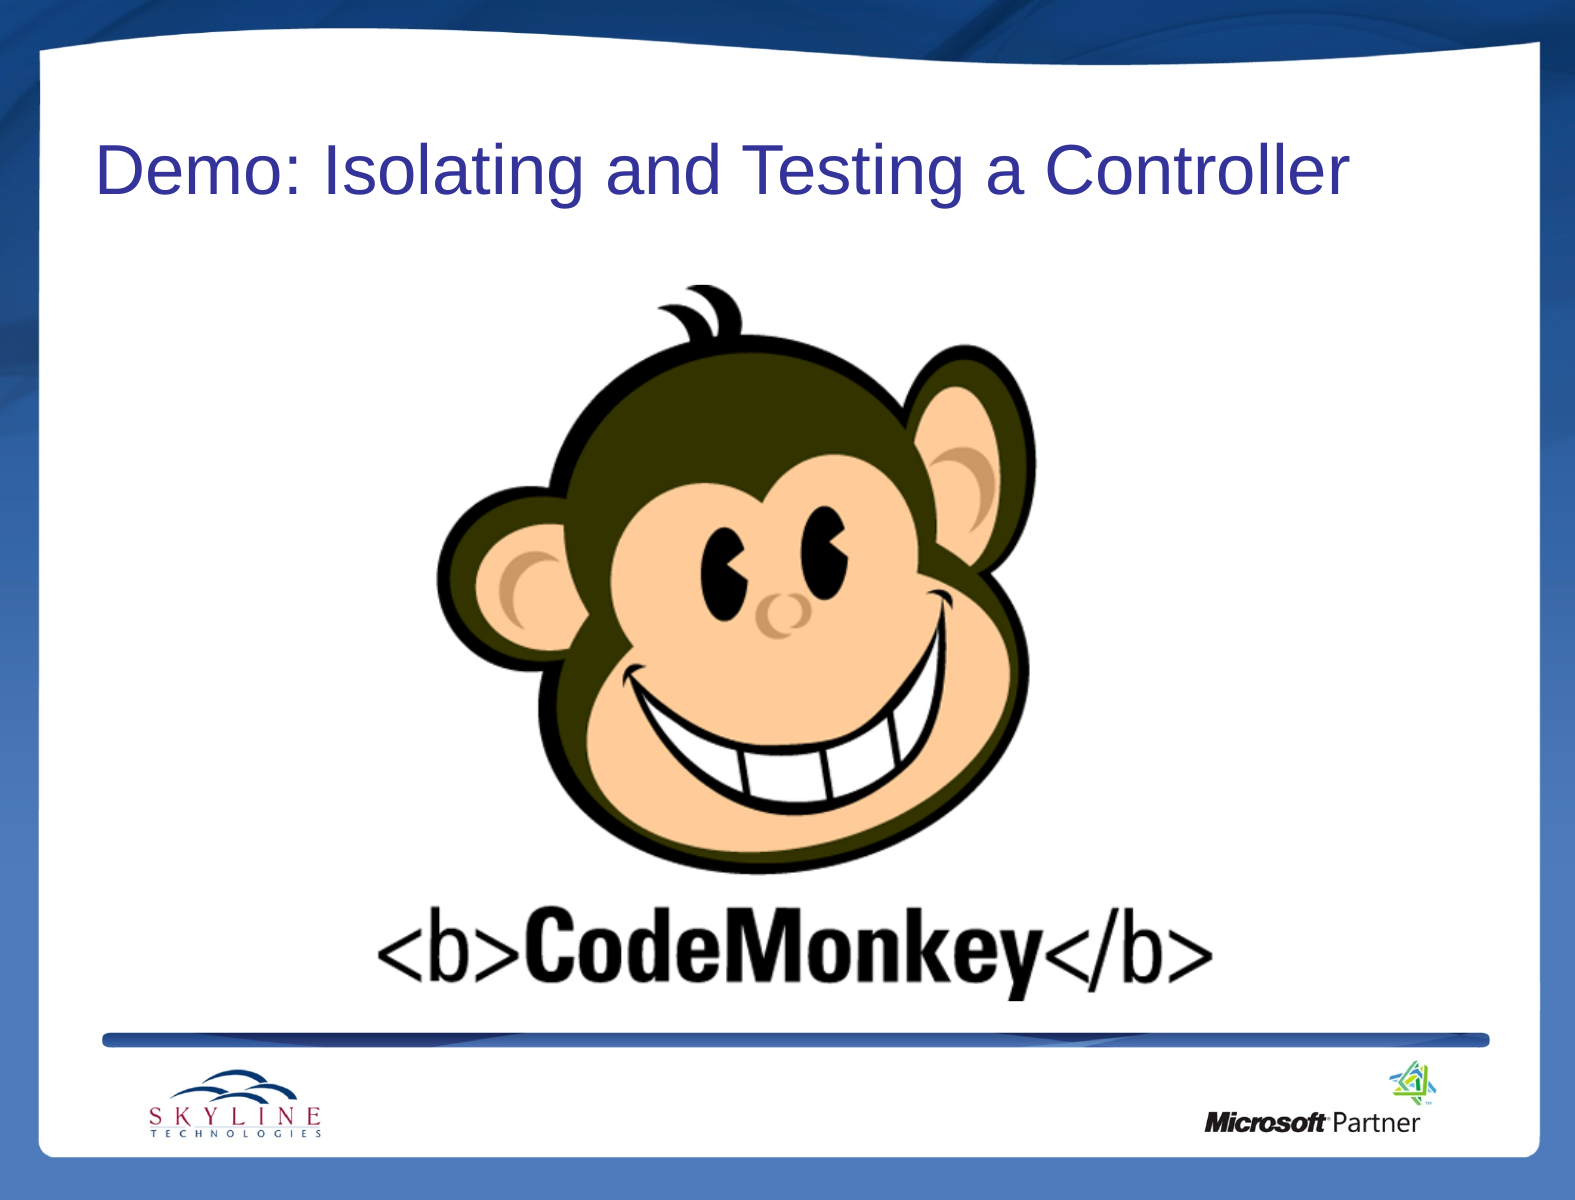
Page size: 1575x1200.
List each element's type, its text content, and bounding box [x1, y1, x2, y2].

picture [0, 0, 1575, 1200]
text_box Demo: Isolating and Testing a Controller [78, 97, 1517, 236]
